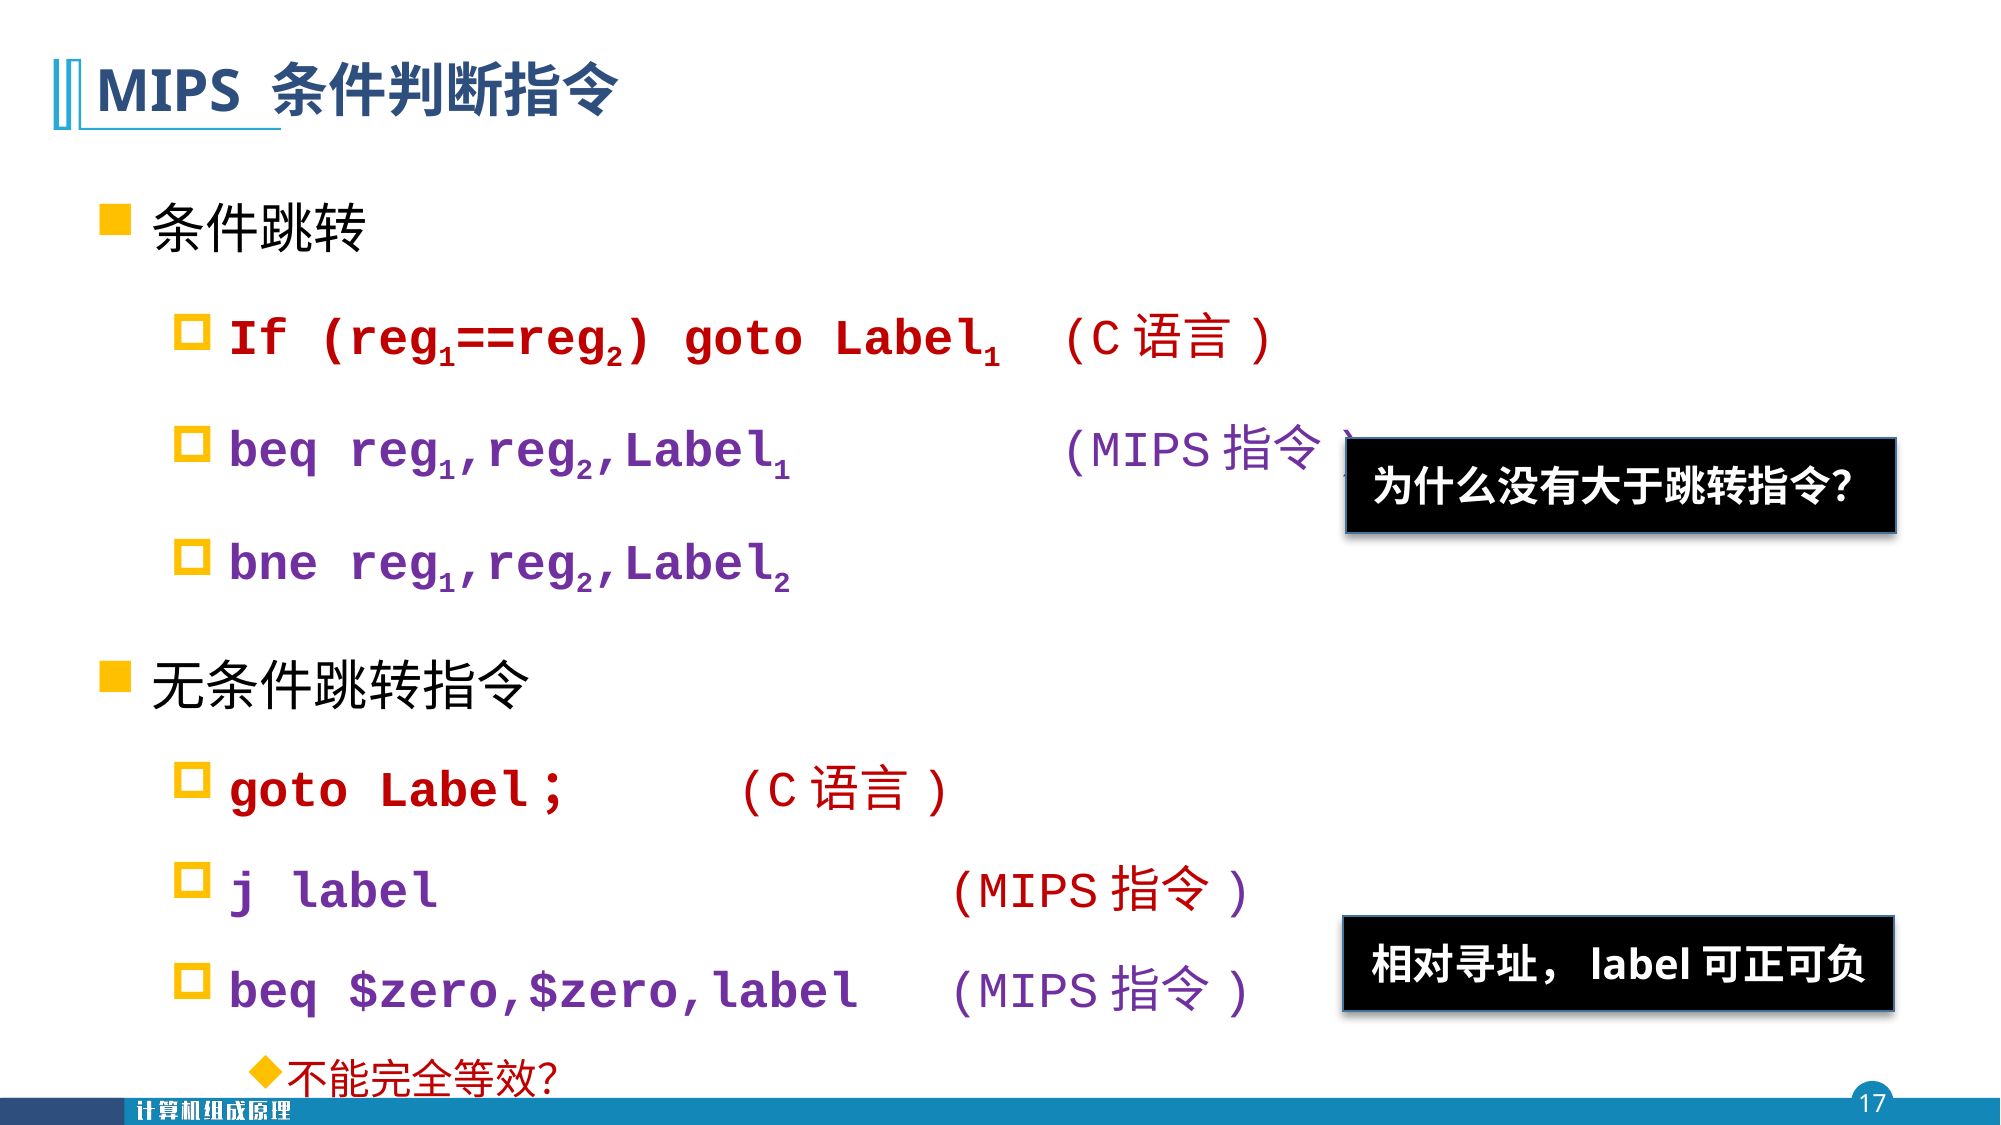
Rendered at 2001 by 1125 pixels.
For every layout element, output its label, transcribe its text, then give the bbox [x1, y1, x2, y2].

list 条件跳转 If (reg1==reg2) goto Label1 (C语言) beq reg1,reg2,Label1 (MIPS指令) bne reg1,reg2,Label2 无条件跳转指令 goto Label； (C语言) j label (MIPS指令) beq $zero,$zero,label (MIPS指令) 不能完全等效？ [80, 154, 1805, 1080]
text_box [1345, 437, 1897, 534]
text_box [1342, 915, 1894, 1011]
title MIPS 条件判断指令 [80, 42, 1805, 144]
